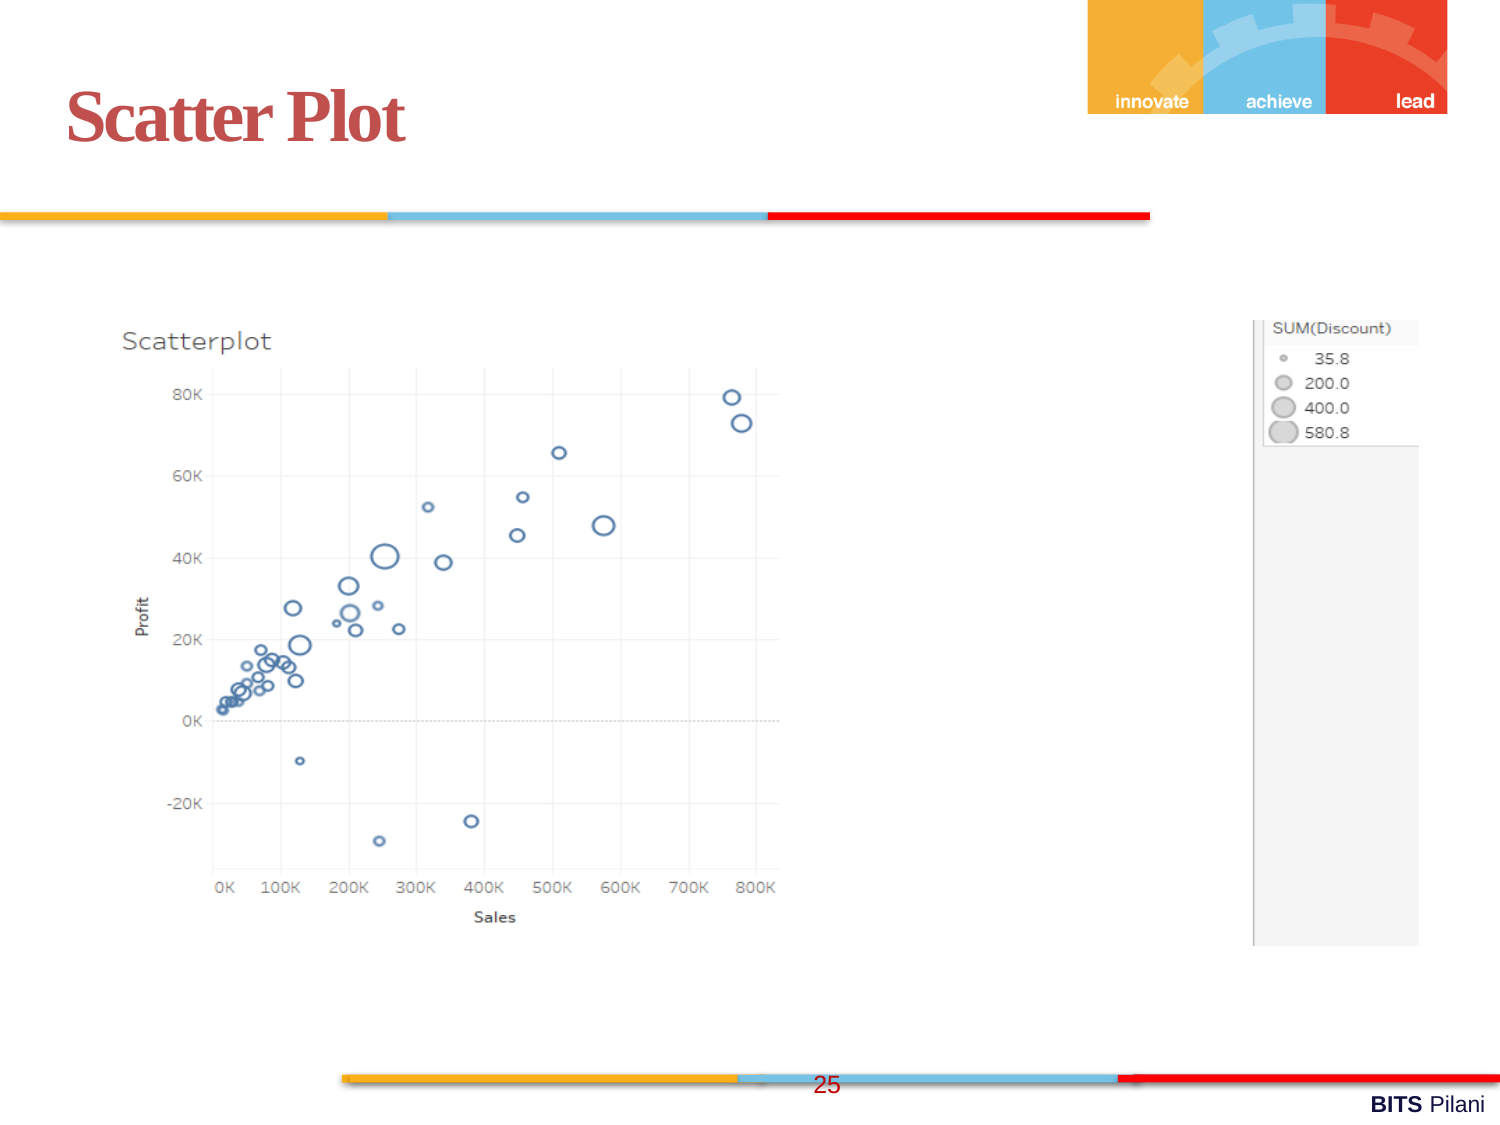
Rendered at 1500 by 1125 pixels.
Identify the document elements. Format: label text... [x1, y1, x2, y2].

picture [112, 320, 1419, 946]
list Scatter Plot [49, 24, 1088, 213]
picture [1087, 0, 1448, 114]
slide_number 25 [506, 1053, 857, 1114]
